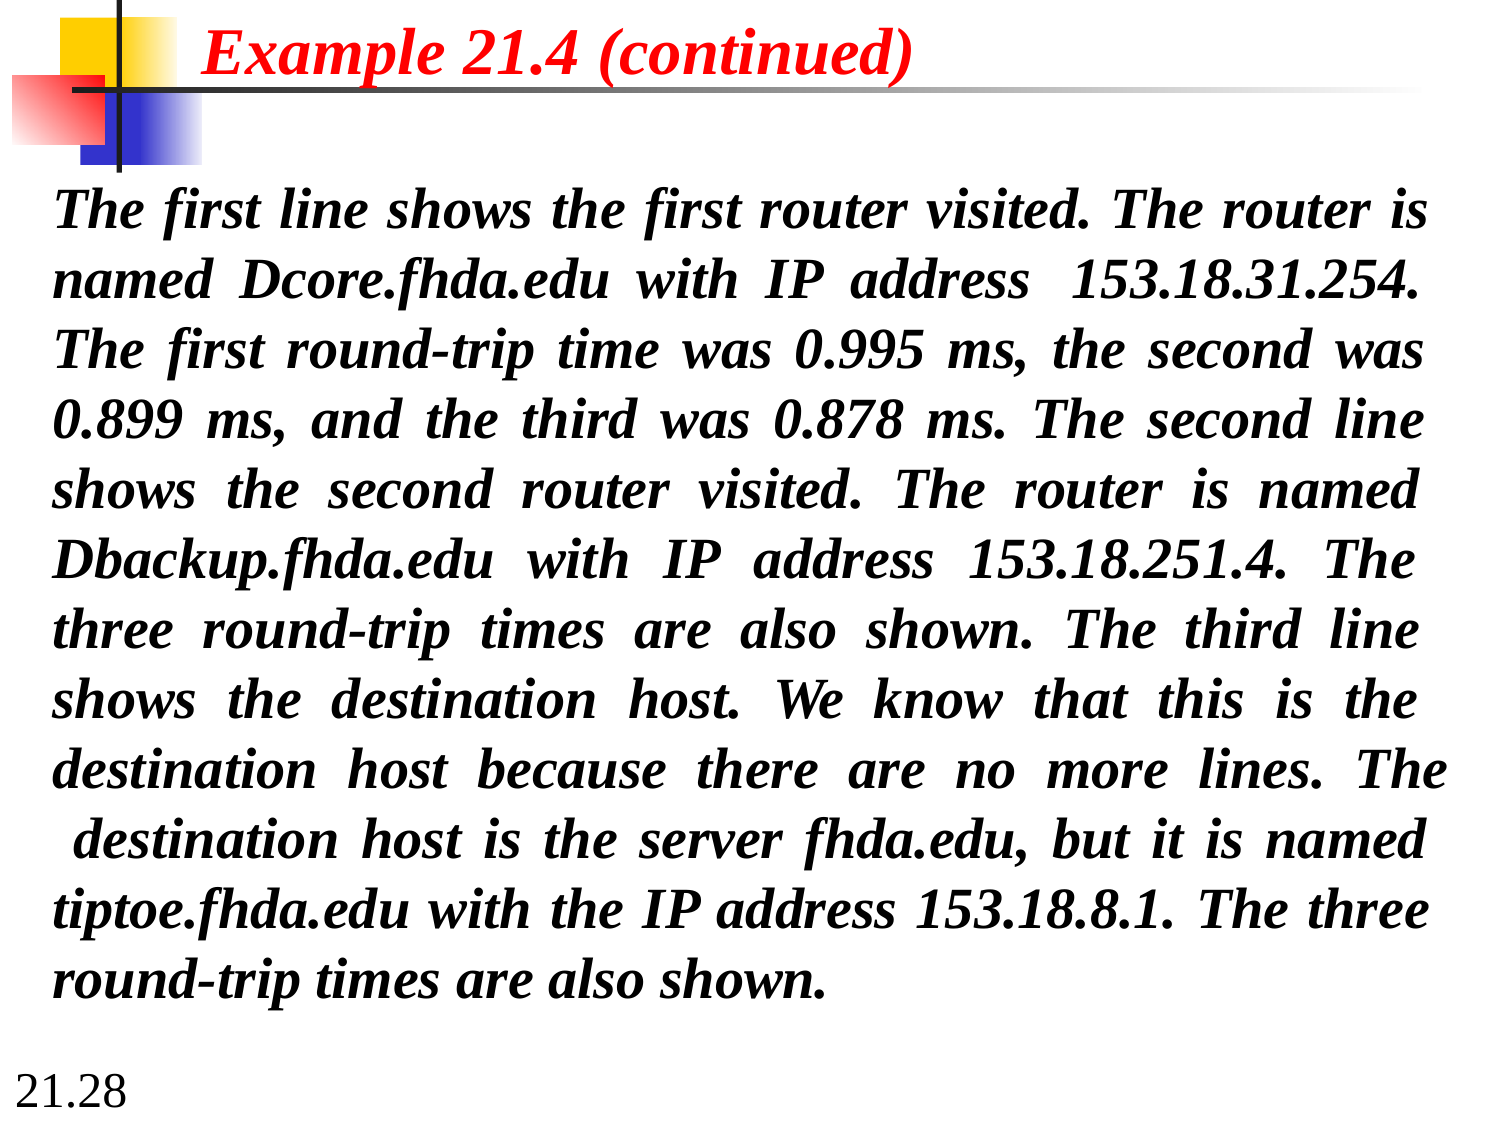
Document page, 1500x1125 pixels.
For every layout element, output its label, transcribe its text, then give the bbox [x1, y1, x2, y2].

slide_number 21.28 [12, 1060, 134, 1125]
text_box The first line shows the first router visited. The router is named Dcore.fhda.edu with IP address 153.18.31.254. The first round-trip time was 0.995 ms, the second was 0.899 ms, and the third was 0.878 ms. The second line shows the second router visited. The router is named Dbackup.fhda.edu with IP address 153.18.251.4. The three round-trip times are also shown. The third line shows the destination host. We know that this is the destination host because there are no more lines. The destination host is the server fhda.edu, but it is named tiptoe.fhda.edu with the IP address 153.18.8.1. The three round-trip times are also shown. [50, 168, 1449, 1010]
picture [12, 17, 198, 165]
picture [918, 87, 1422, 93]
title Example 21.4 (continued) [198, 5, 918, 196]
